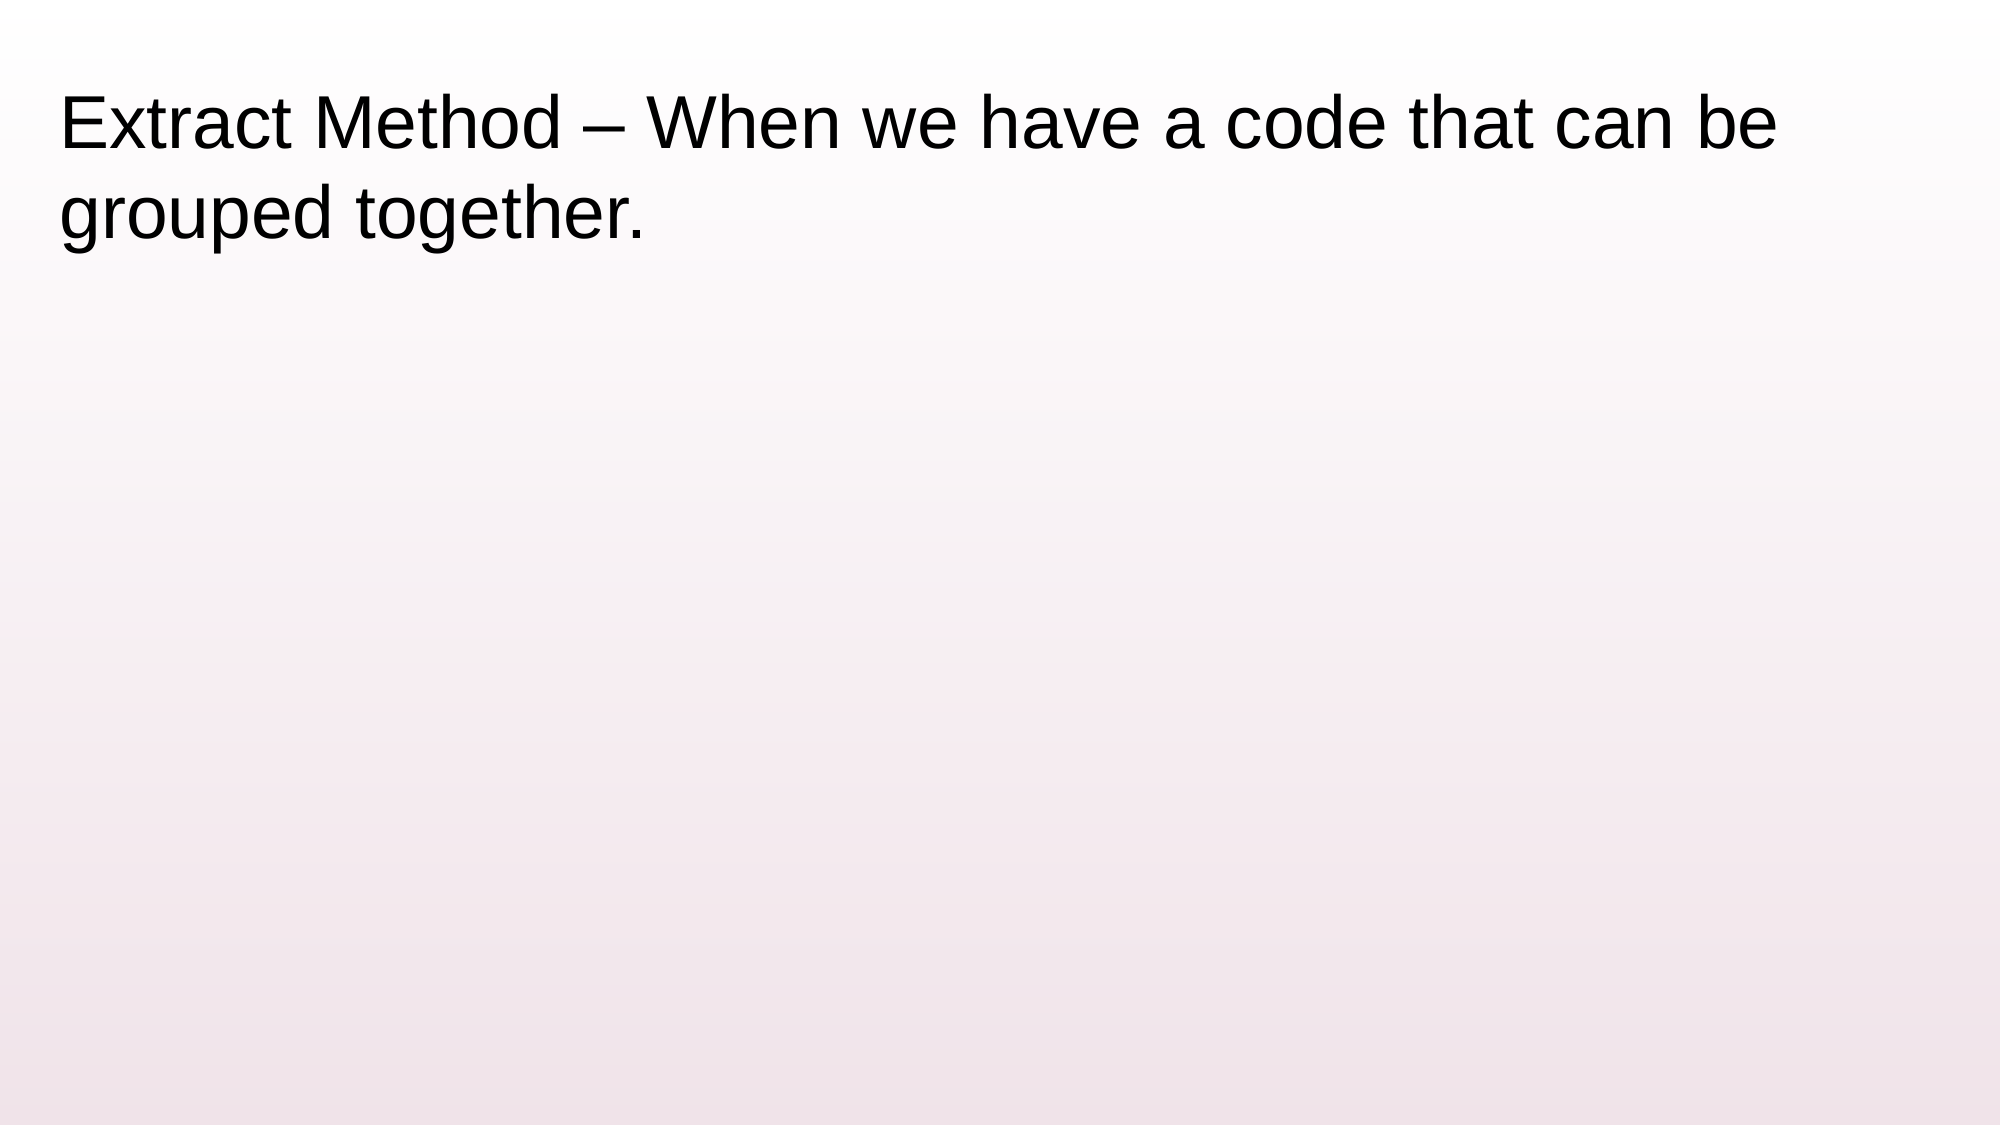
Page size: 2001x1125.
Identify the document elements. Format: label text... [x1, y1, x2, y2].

text_box Extract Method – When we have a code that can be grouped together. [44, 66, 2000, 261]
